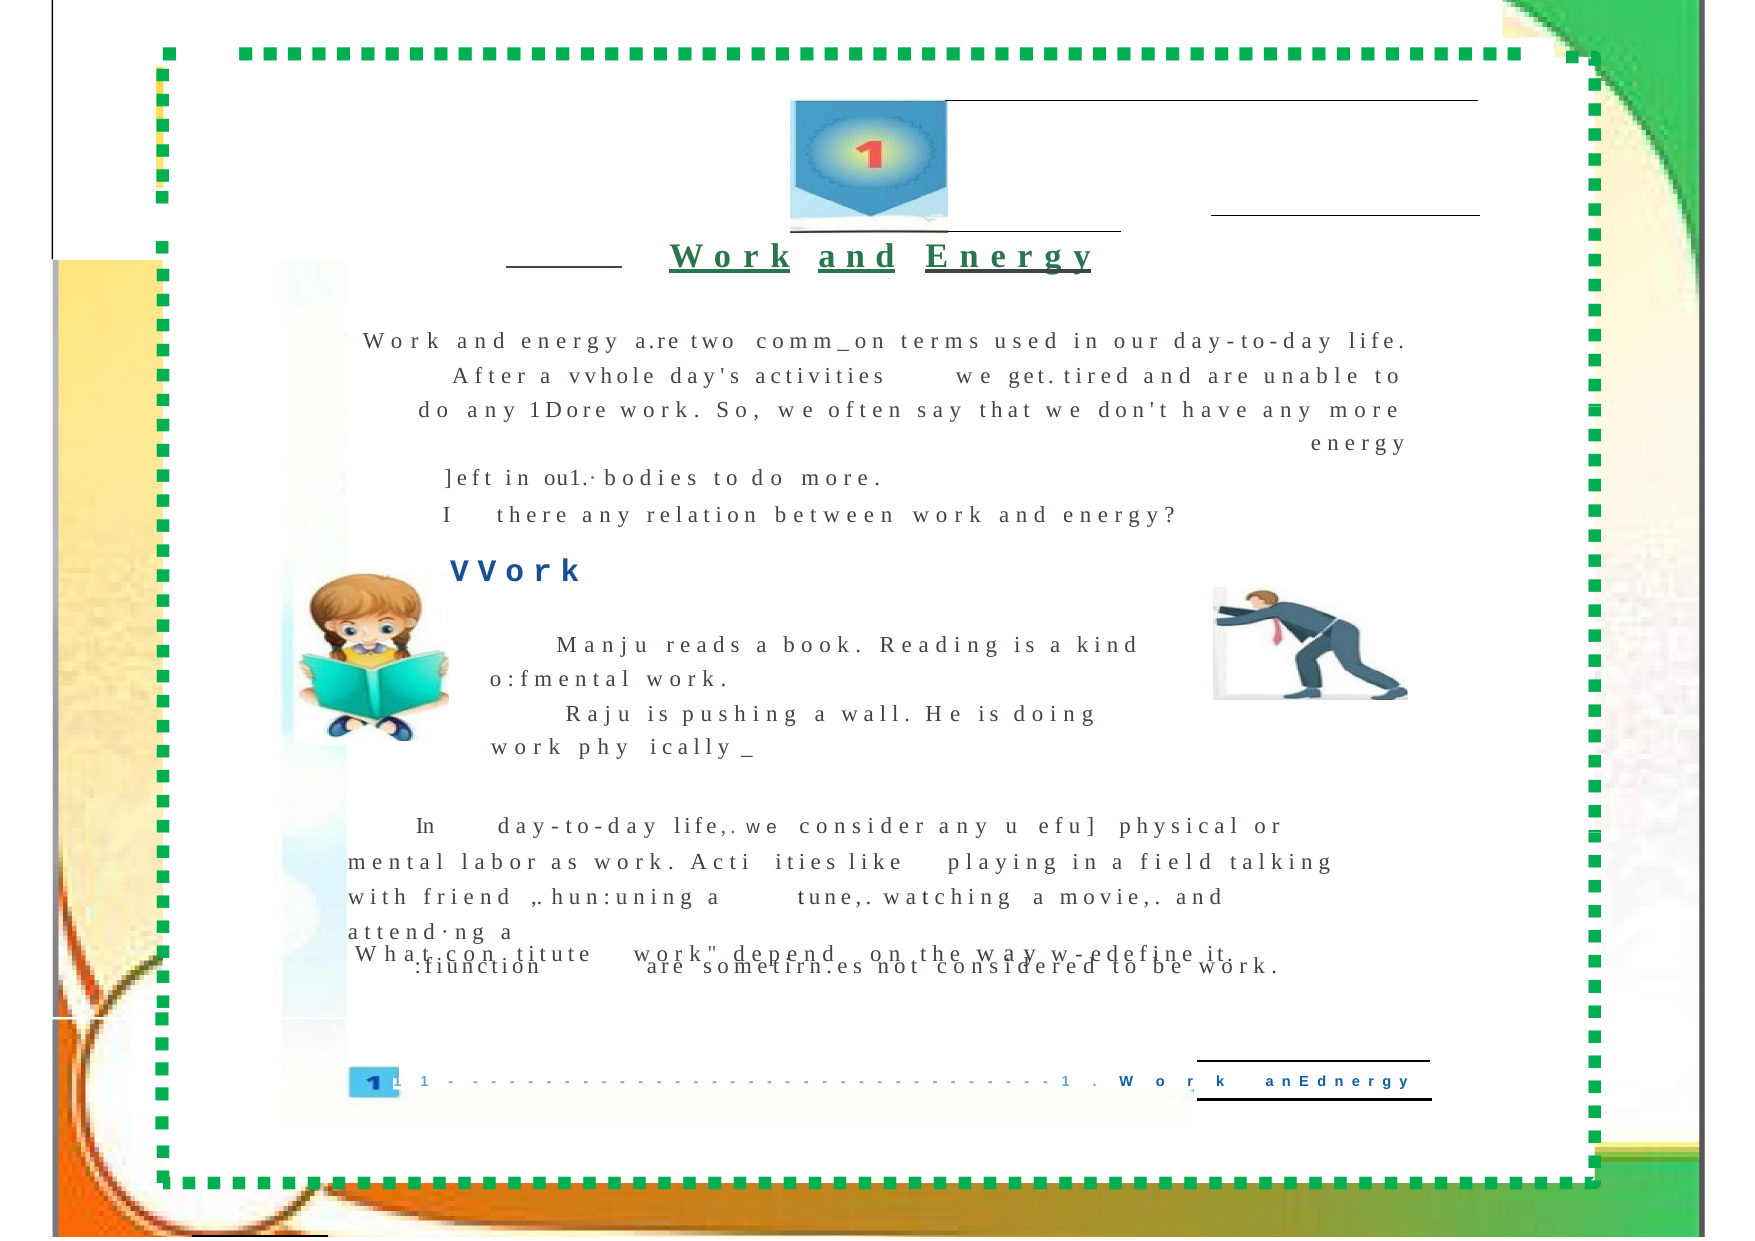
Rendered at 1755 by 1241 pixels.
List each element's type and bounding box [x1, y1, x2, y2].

text_box [49, 0, 1705, 1237]
